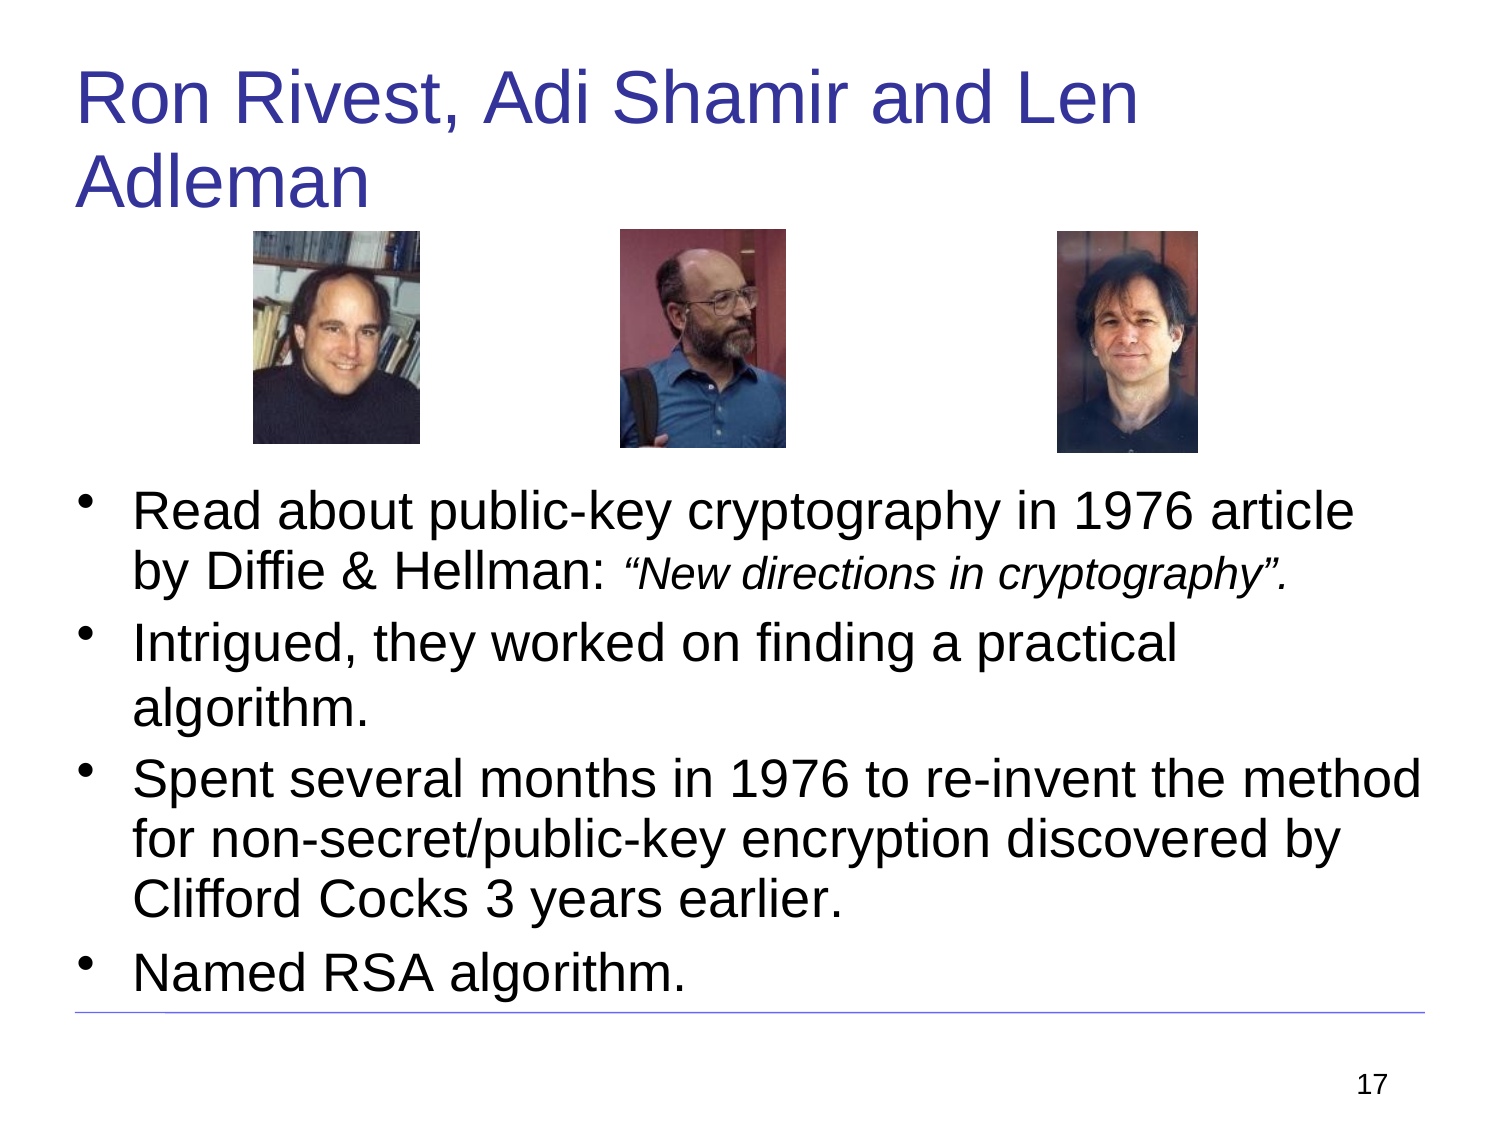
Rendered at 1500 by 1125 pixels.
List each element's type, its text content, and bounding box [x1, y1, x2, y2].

picture [620, 228, 786, 448]
title Ron Rivest, Adi Shamir and Len Adleman [72, 44, 1169, 243]
text_box Read about public-key cryptography in 1976 article by Diffie & Hellman: “New directions in cryptography”. Intrigued, they worked on finding a practical algorithm. Spent several months in 1976 to re-invent the method for non-secret/public-key encryption discovered by Clifford Cocks 3 years earlier. Named RSA algorithm. [74, 471, 1475, 1002]
picture [253, 231, 420, 445]
picture [1056, 231, 1198, 454]
slide_number 17 [1350, 1065, 1396, 1125]
